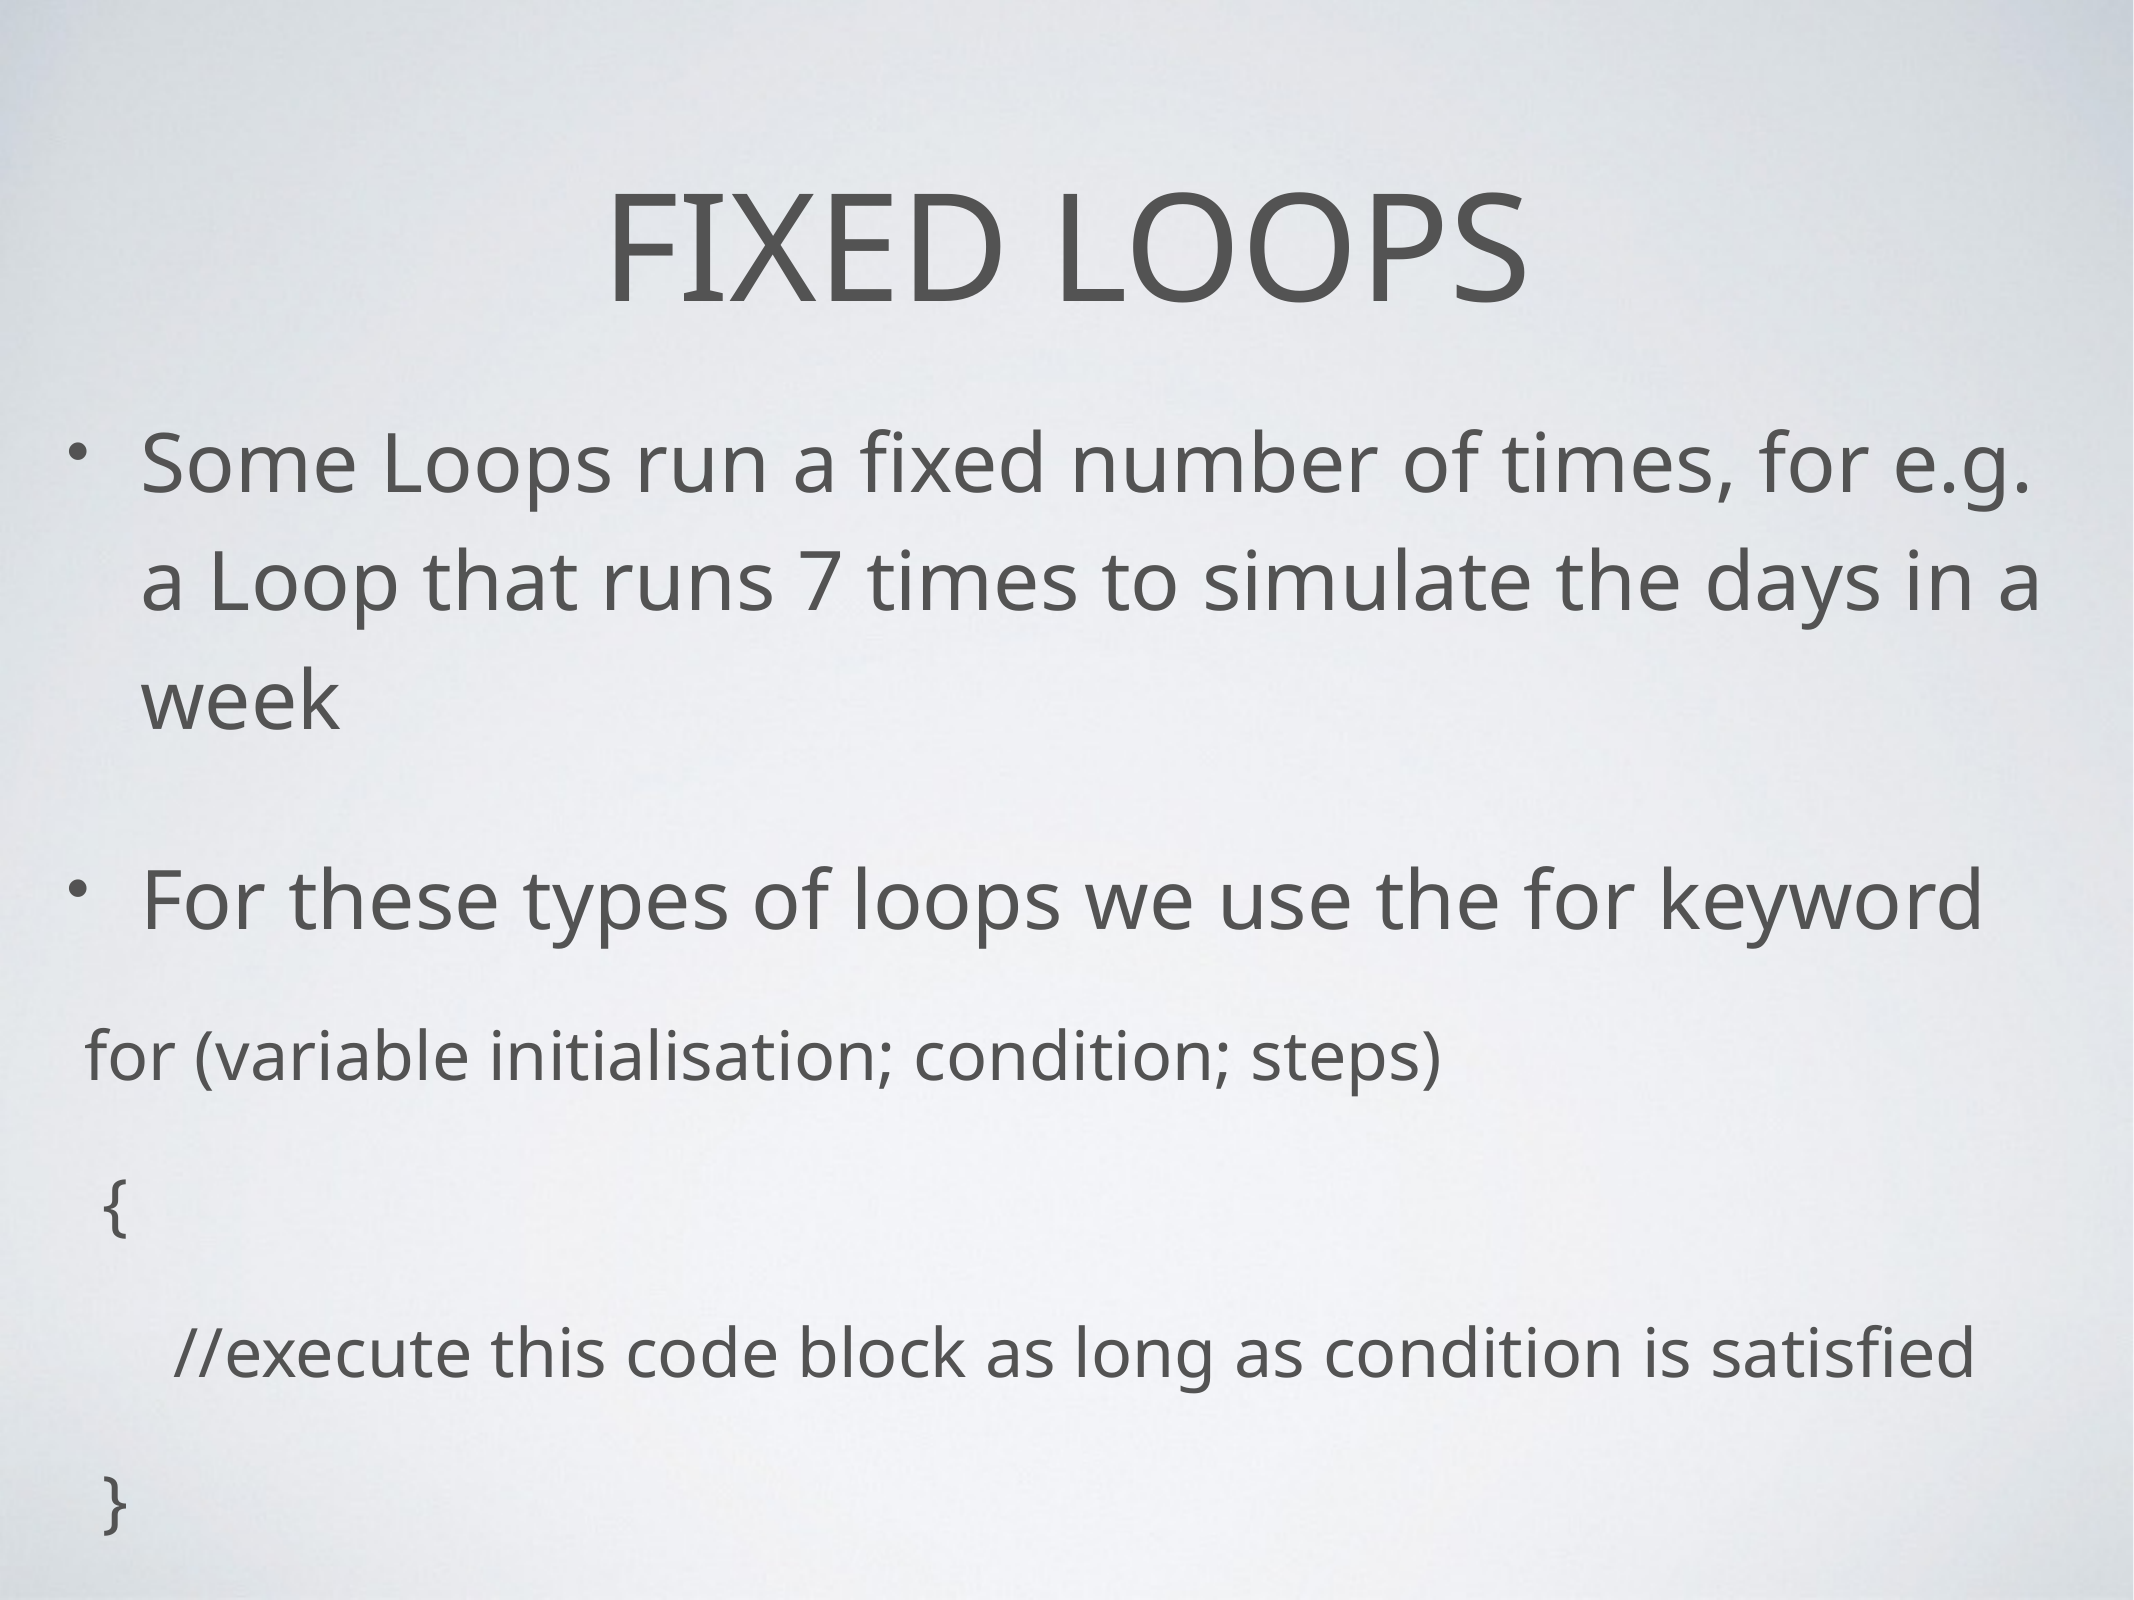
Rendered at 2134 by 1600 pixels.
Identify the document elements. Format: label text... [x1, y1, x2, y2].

picture [0, 0, 2134, 1600]
list Some Loops run a fixed number of times, for e.g. a Loop that runs 7 times to simulate the days in a week For these types of loops we use the for keyword for (variable initialisation; condition; steps) { //execute this code block as long as condition is satisfied } [57, 447, 2076, 1482]
title Fixed loops [57, 41, 2076, 443]
